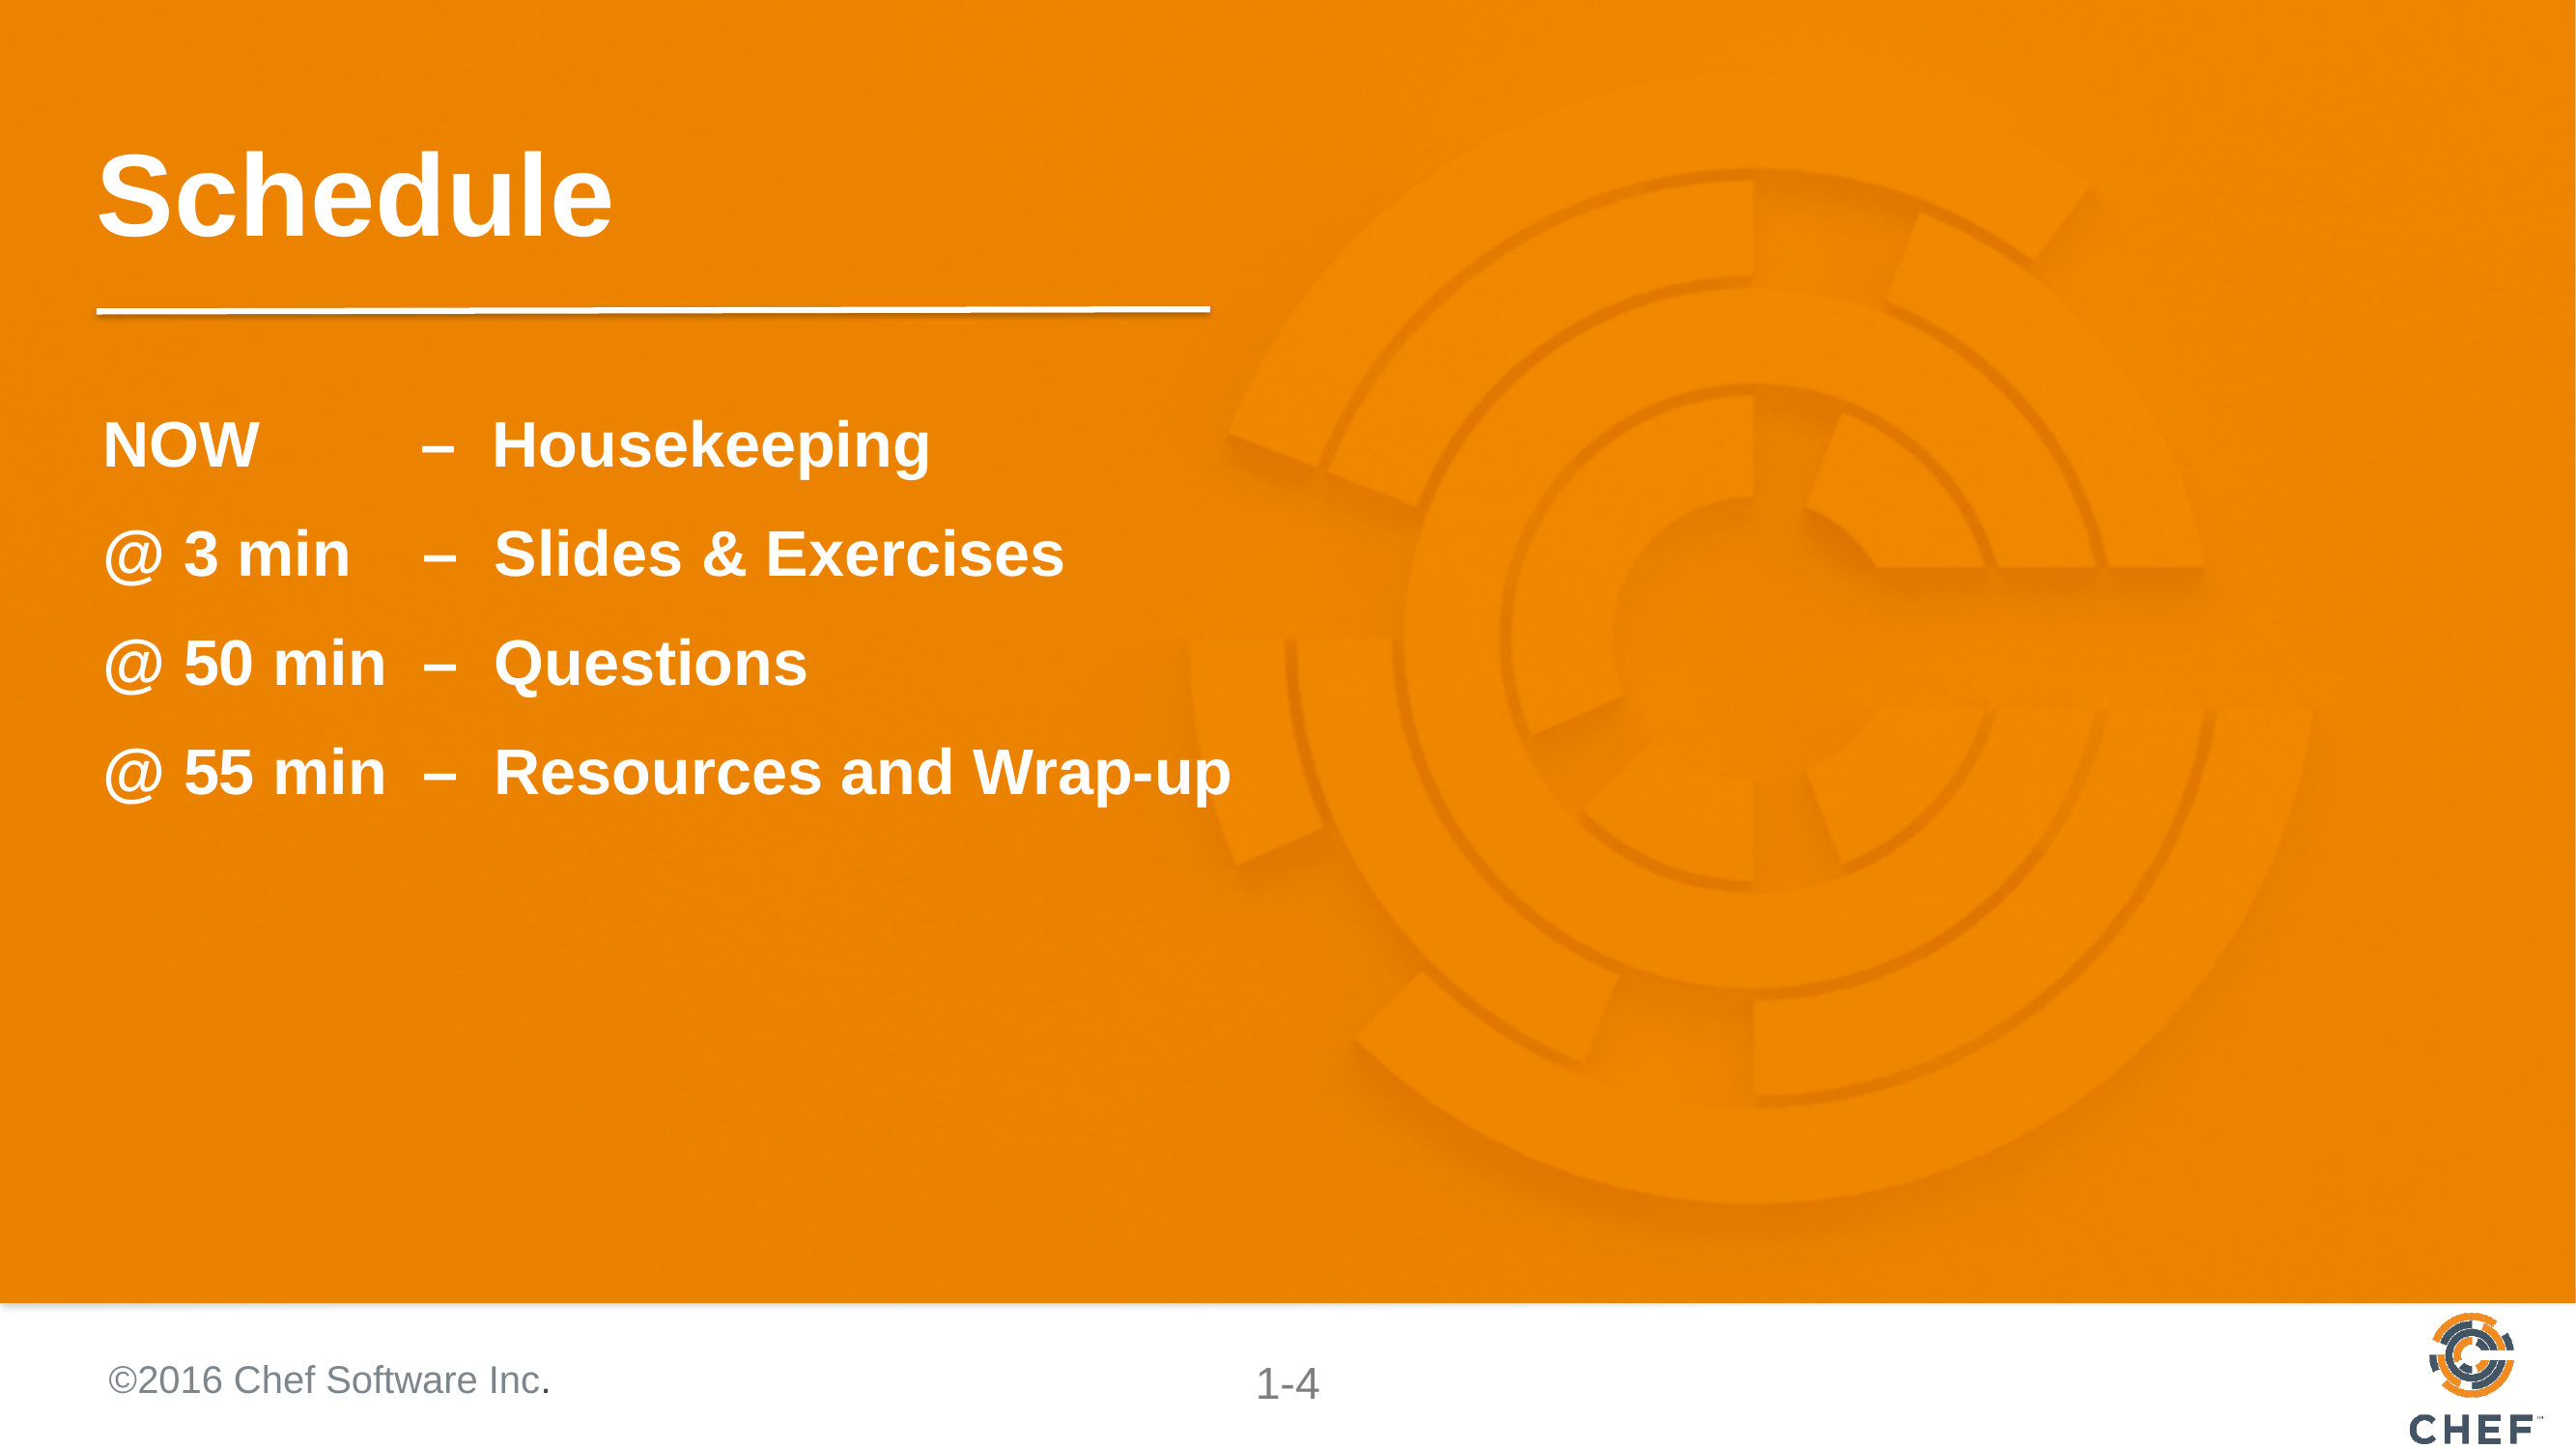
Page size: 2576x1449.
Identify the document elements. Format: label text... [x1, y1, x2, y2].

list NOW – Housekeeping @ 3 min – Slides & Exercises @ 50 min – Questions @ 55 min – Resources and Wrap-up [102, 402, 1436, 1142]
picture [0, 0, 2576, 1449]
title Schedule [96, 135, 1210, 268]
